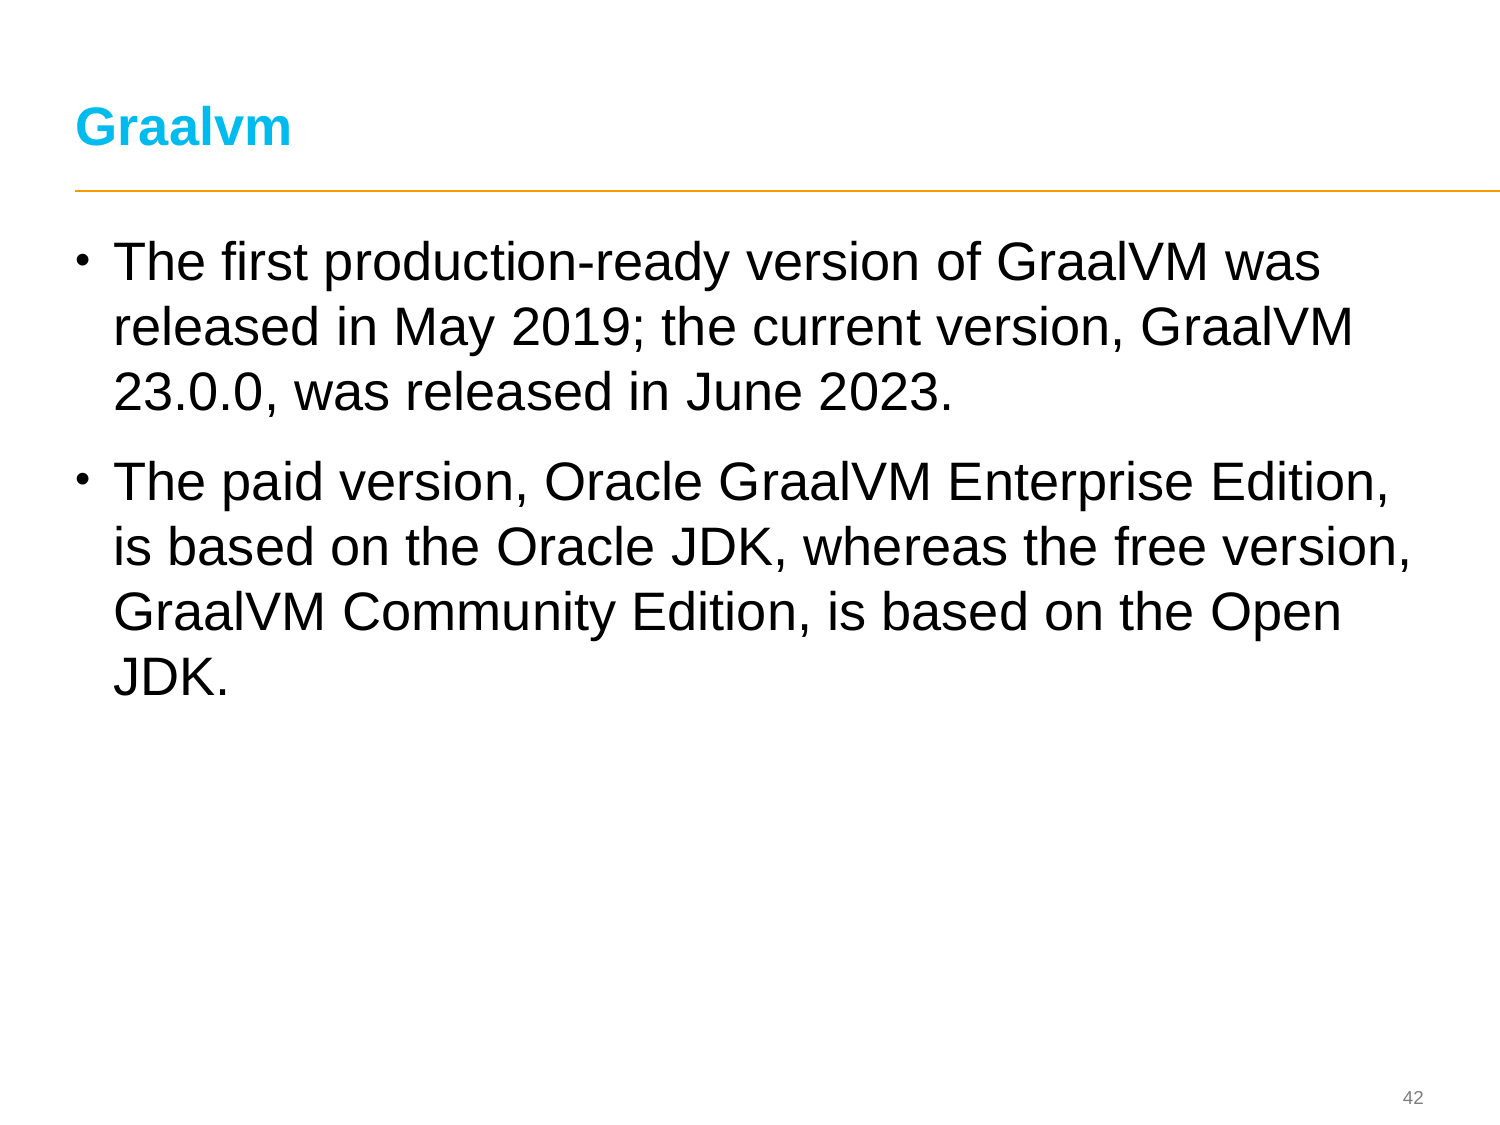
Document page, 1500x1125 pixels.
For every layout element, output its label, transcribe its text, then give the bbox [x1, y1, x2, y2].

list The first production-ready version of GraalVM was released in May 2019; the current version, GraalVM 23.0.0, was released in June 2023. The paid version, Oracle GraalVM Enterprise Edition, is based on the Oracle JDK, whereas the free version, GraalVM Community Edition, is based on the Open JDK. [74, 226, 1425, 1019]
title Graalvm [75, 27, 1422, 157]
